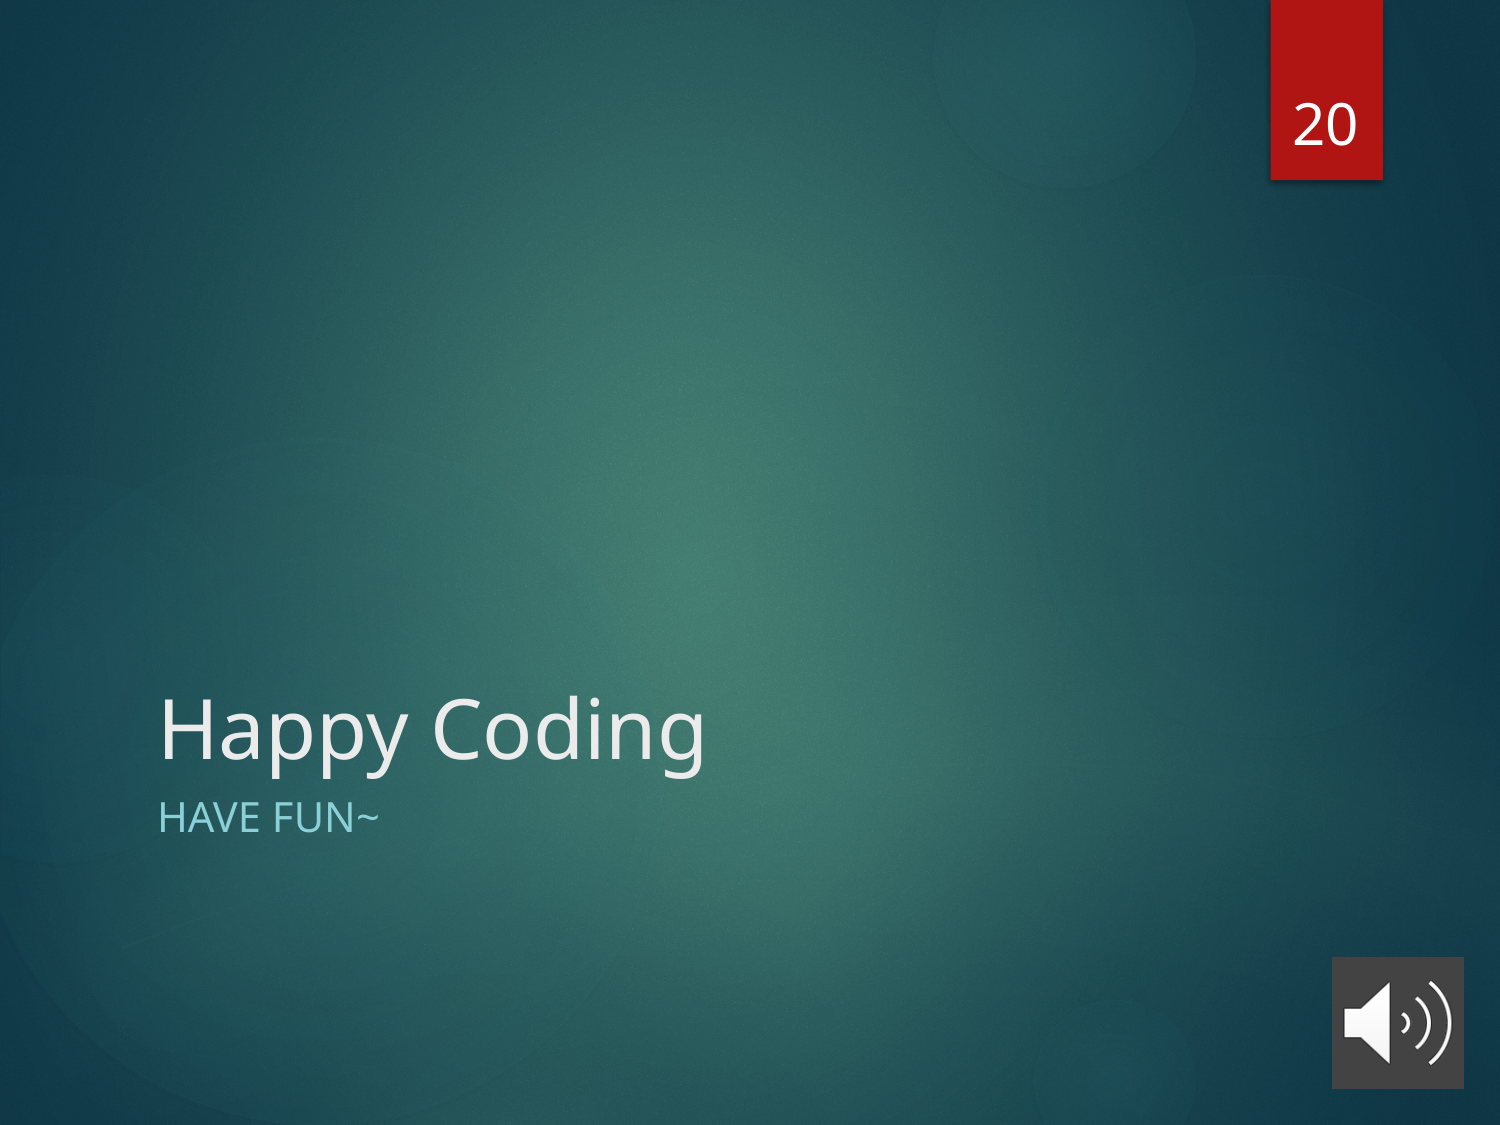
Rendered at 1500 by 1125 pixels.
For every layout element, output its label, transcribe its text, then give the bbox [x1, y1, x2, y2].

picture [1330, 955, 1465, 1090]
title Happy Coding [142, 469, 1229, 783]
list Have FUN~ [142, 783, 1229, 925]
slide_number 20 [1273, 48, 1378, 175]
